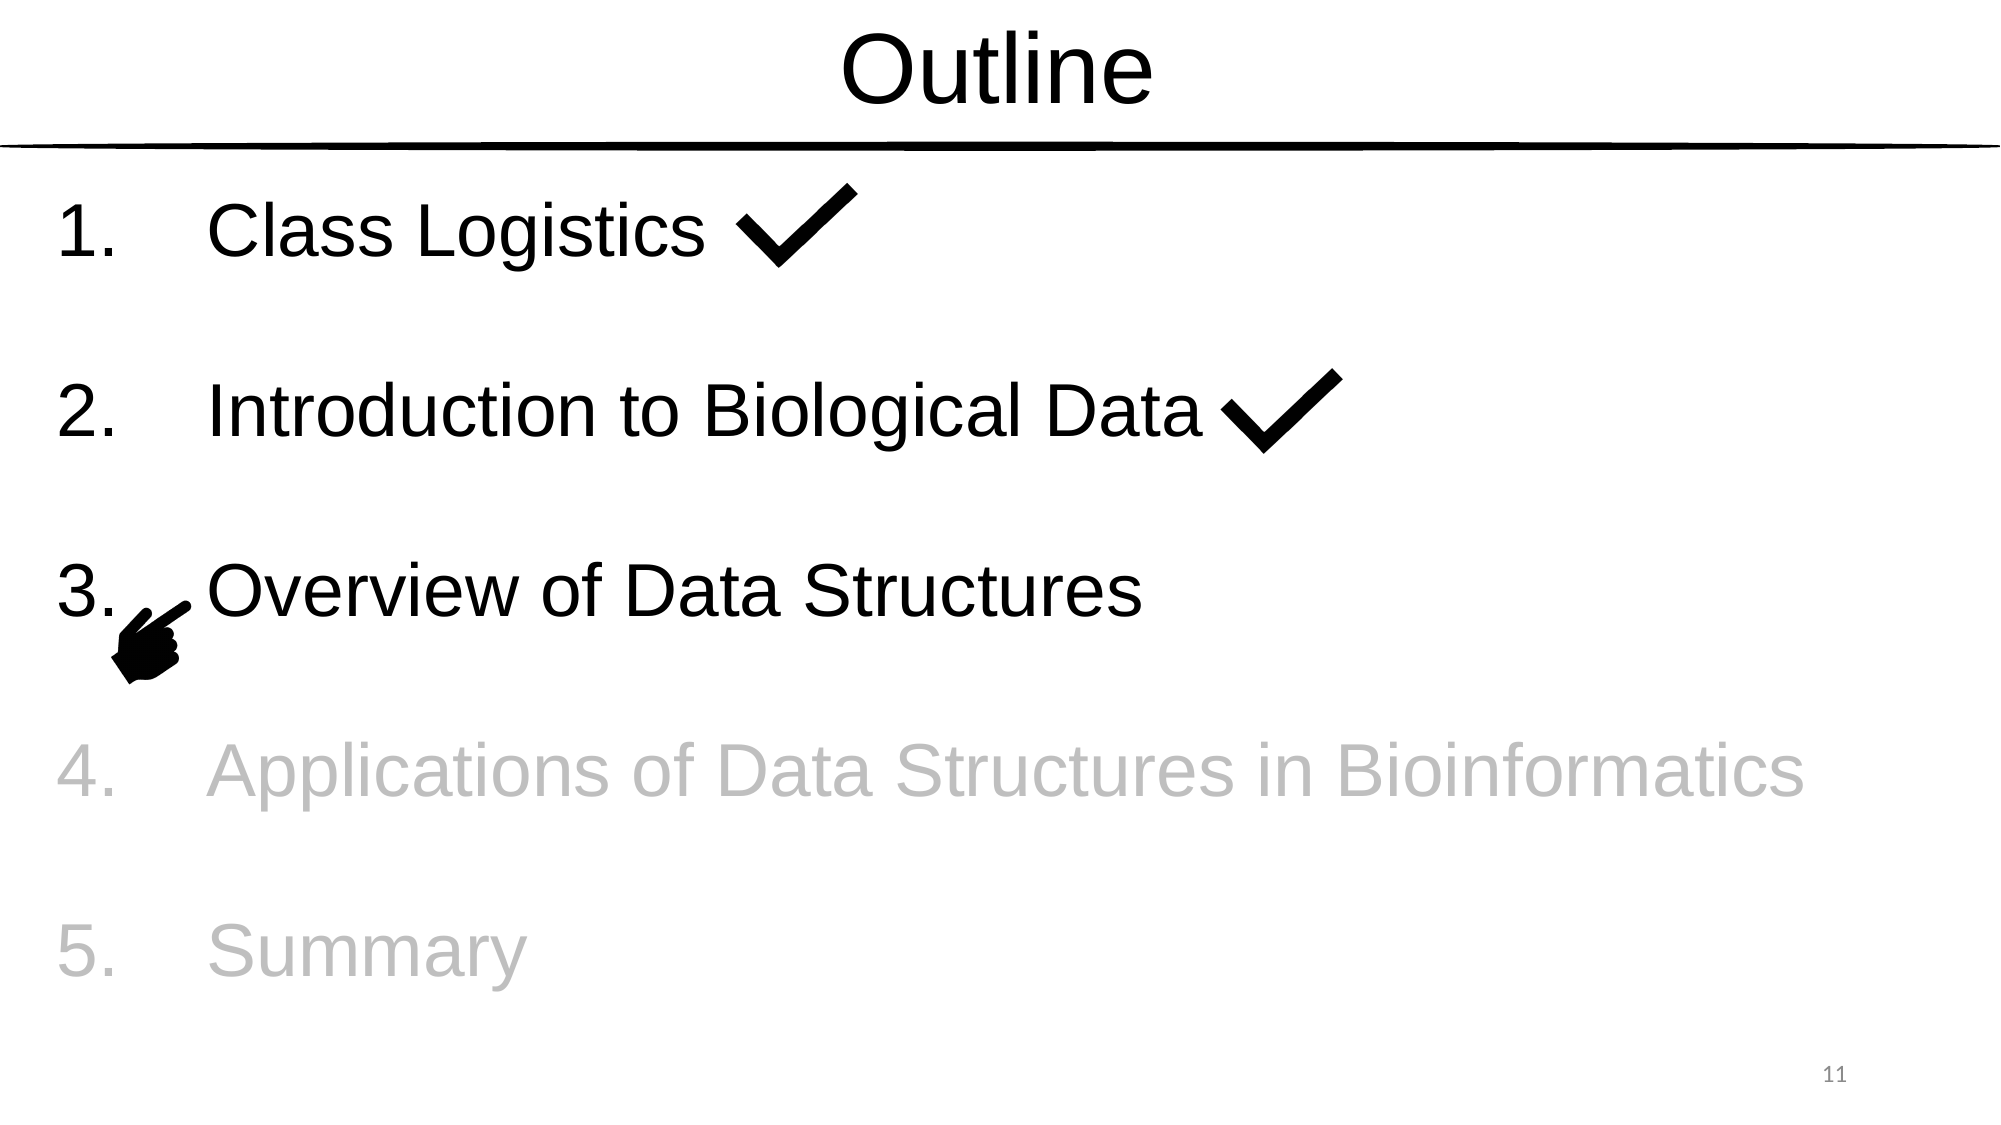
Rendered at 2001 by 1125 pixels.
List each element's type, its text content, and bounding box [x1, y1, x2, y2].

picture [1218, 347, 1345, 474]
text_box [0, 142, 2000, 150]
text_box Class Logistics Introduction to Biological Data Overview of Data Structures Applications of Data Structures in Bioinformatics Summary [42, 174, 1955, 999]
picture [81, 563, 231, 714]
picture [733, 162, 860, 288]
title Outline [135, 12, 1861, 131]
slide_number 11 [1412, 1042, 1863, 1103]
